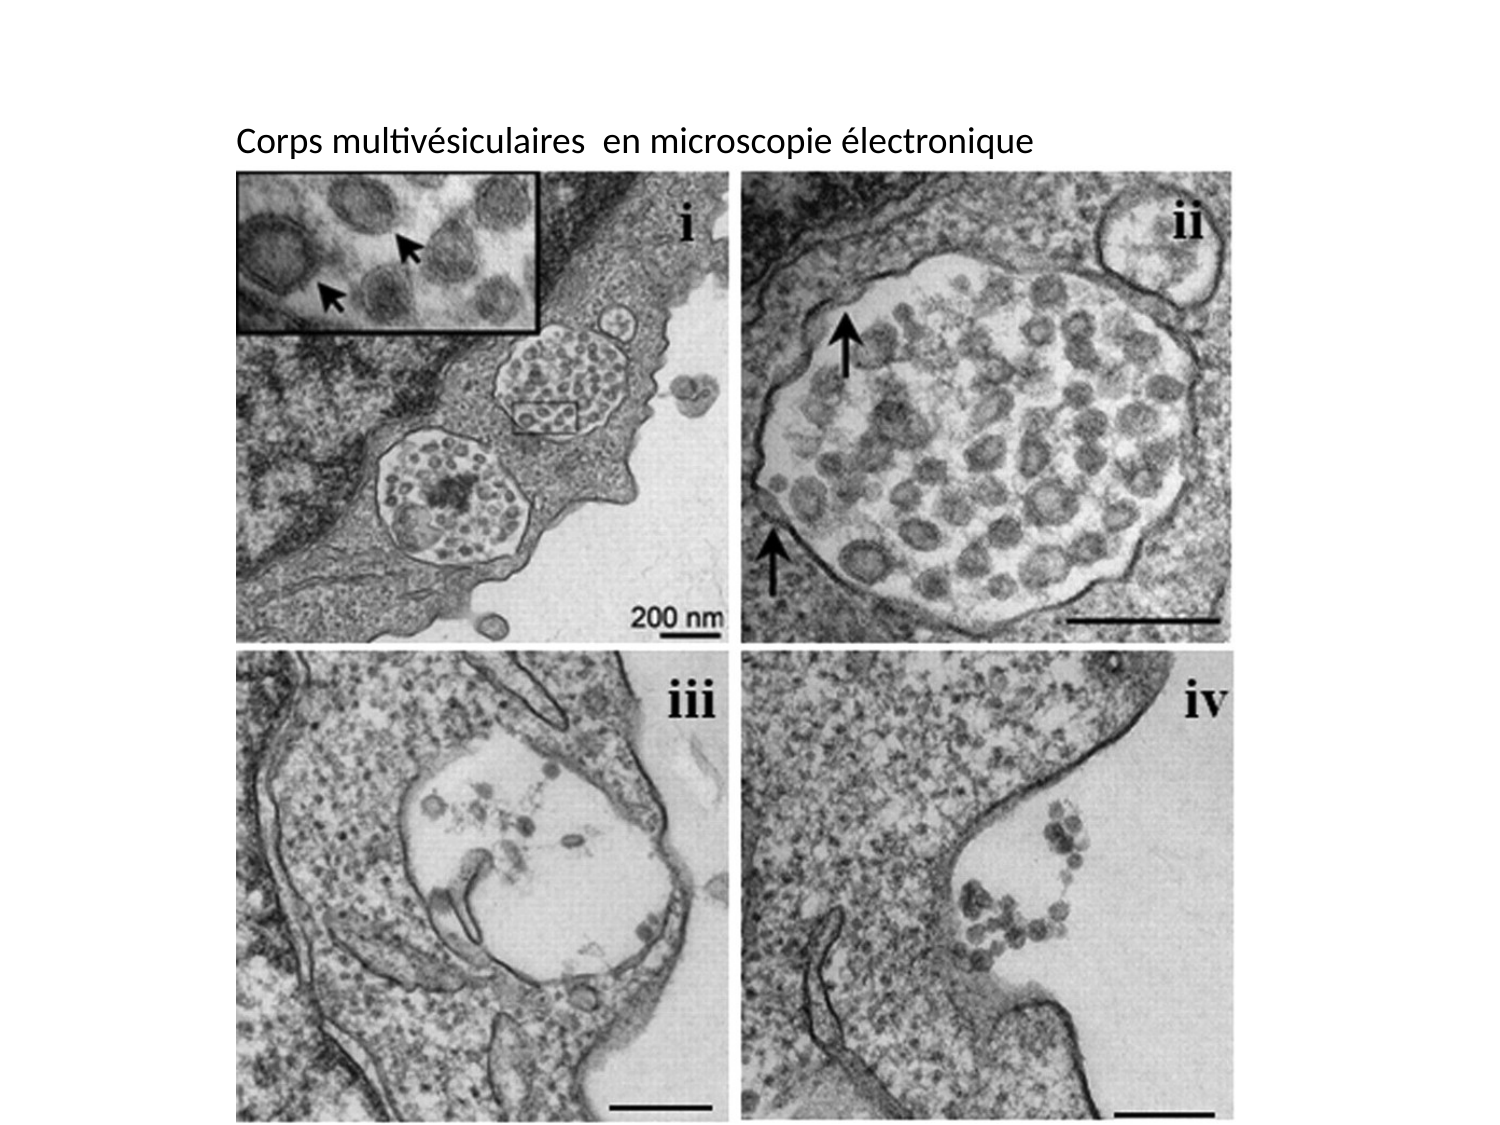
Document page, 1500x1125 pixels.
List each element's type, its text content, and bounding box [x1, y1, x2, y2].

picture [236, 165, 1240, 1124]
title Corps multivésiculaires en microscopie électronique [236, 45, 1500, 233]
